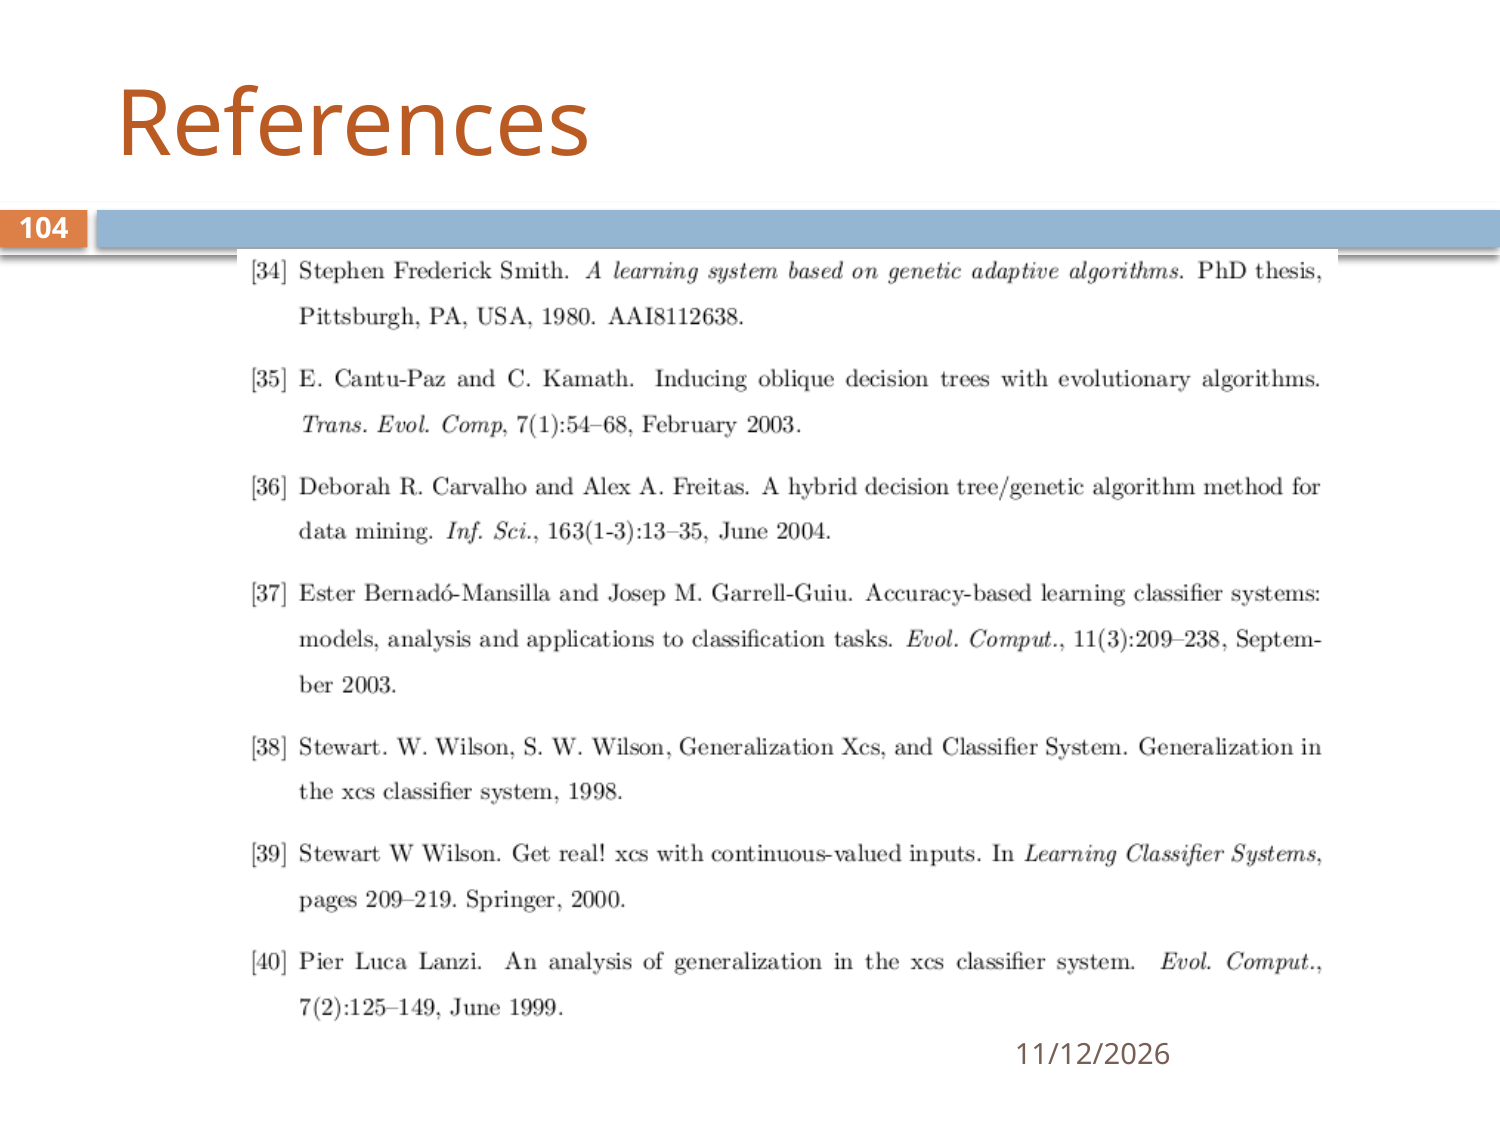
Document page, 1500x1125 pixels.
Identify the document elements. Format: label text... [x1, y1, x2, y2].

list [237, 249, 1338, 1027]
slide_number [999, 1025, 1438, 1085]
slide_number 104 [0, 208, 88, 249]
title References [100, 37, 1438, 200]
